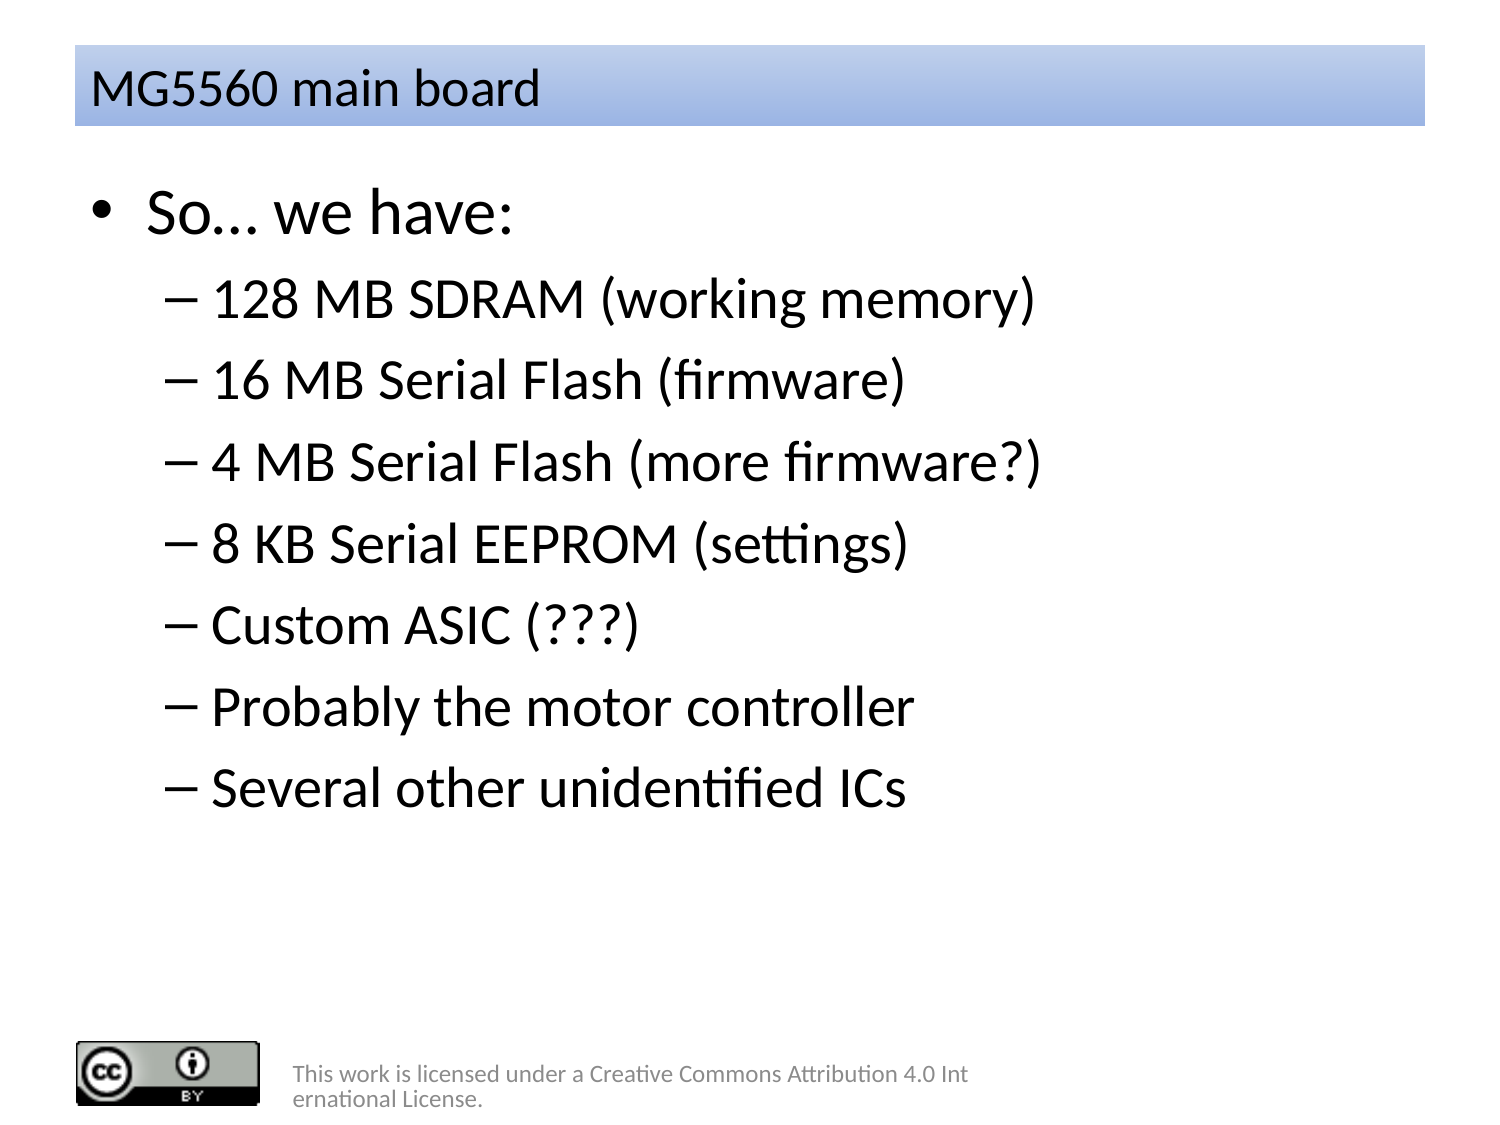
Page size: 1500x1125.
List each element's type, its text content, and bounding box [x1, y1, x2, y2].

footer This work is licensed under a Creative Commons Attribution 4.0 International License. [277, 1042, 988, 1103]
title MG5560 main board [75, 45, 1425, 126]
picture [76, 1041, 260, 1106]
list So… we have: 128 MB SDRAM (working memory) 16 MB Serial Flash (firmware) 4 MB Serial Flash (more firmware?) 8 KB Serial EEPROM (settings) Custom ASIC (???) Probably the motor controller Several other unidentified ICs [75, 160, 1425, 1005]
